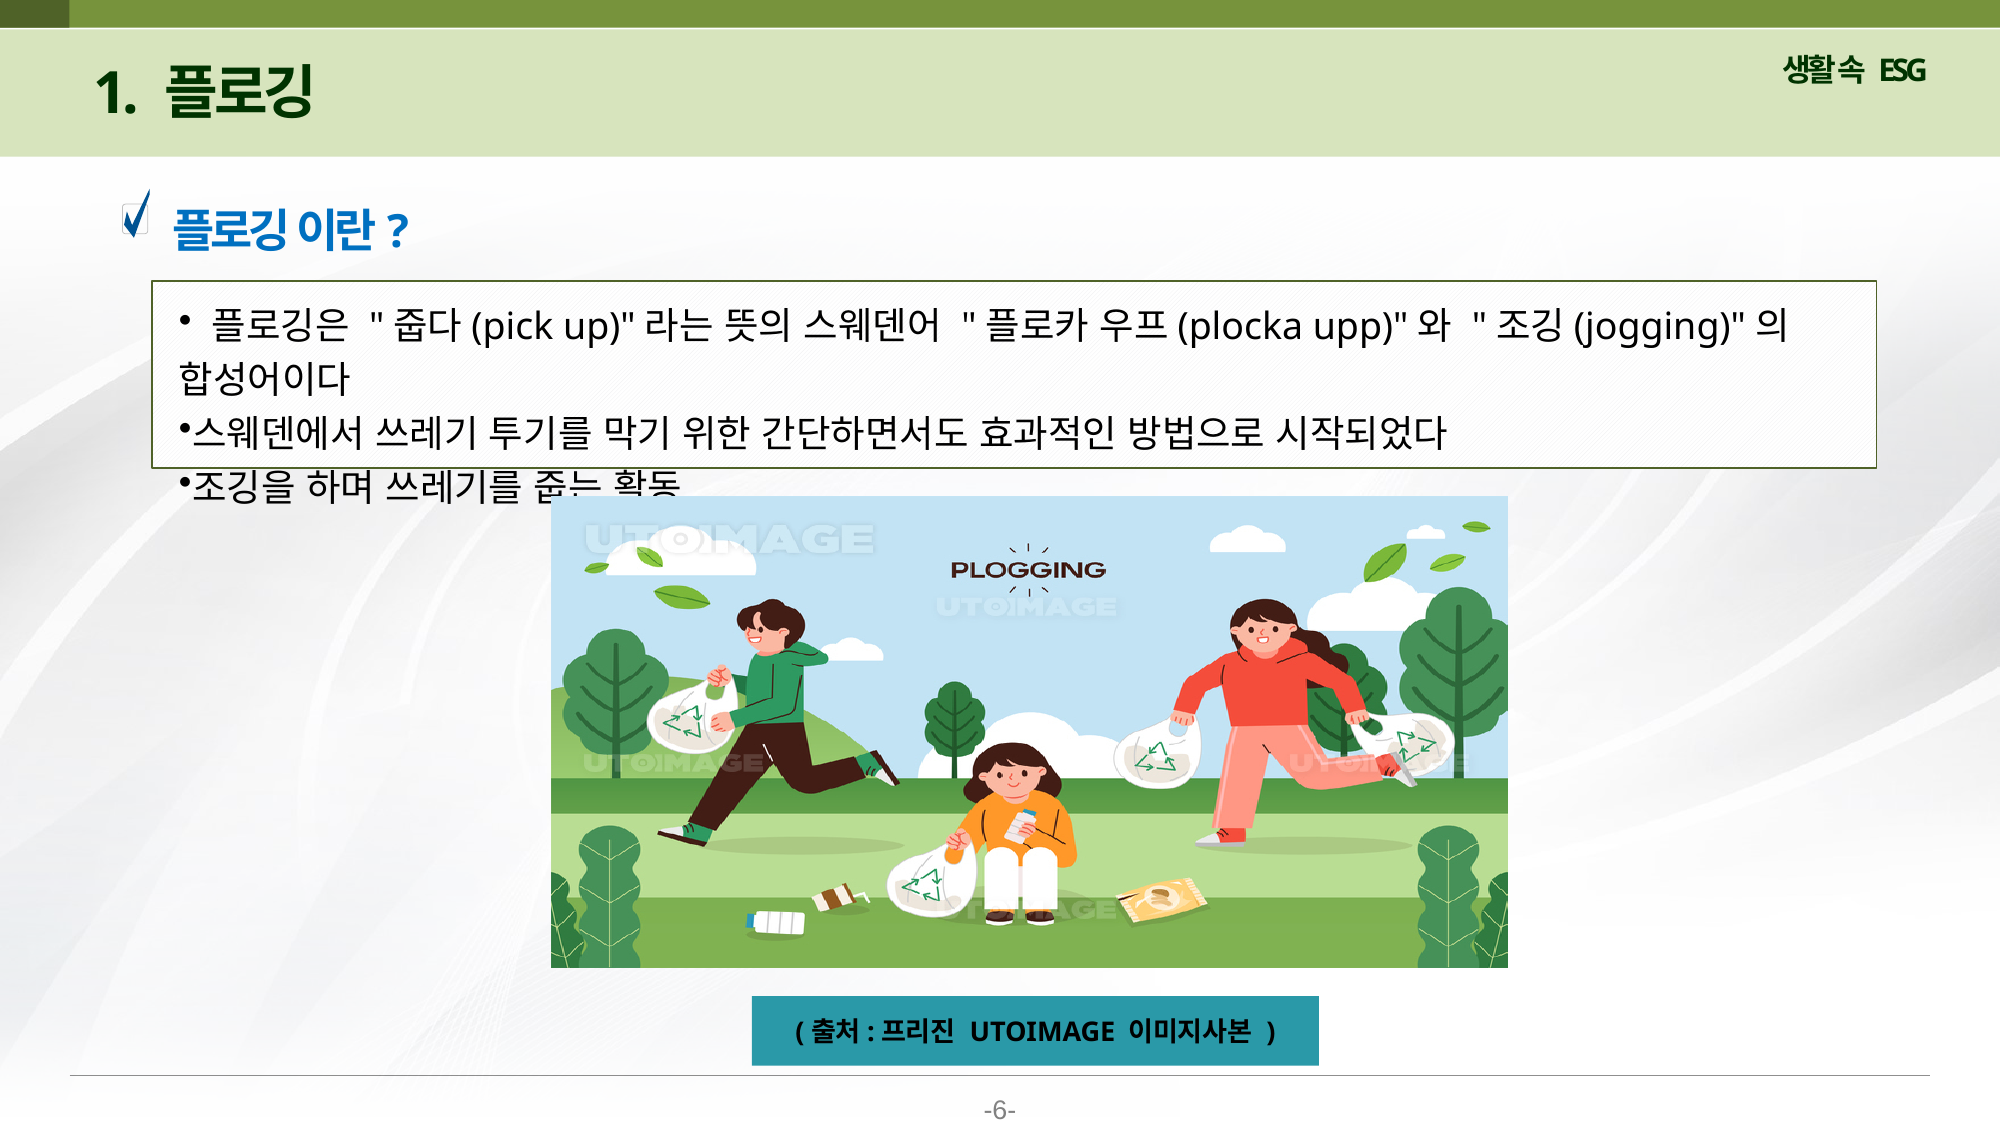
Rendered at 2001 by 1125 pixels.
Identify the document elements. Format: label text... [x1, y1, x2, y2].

text_box 플로깅은 "줍다(pick up)"라는 뜻의 스웨덴어 "플로카 우프(plocka upp)"와 "조깅(jogging)"의 합성어이다 스웨덴에서 쓰레기 투기를 막기 위한 간단하면서도 효과적인 방법으로 시작되었다 조깅을 하며 쓰레기를 줍는 활동 [164, 285, 1886, 517]
picture [0, 129, 2000, 1125]
text_box 1. 플로깅 [78, 48, 695, 133]
text_box (출처:프리진 UTOIMAGE 이미지사본 ) [750, 994, 1321, 1068]
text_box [122, 177, 1119, 259]
text_box [152, 281, 1877, 468]
